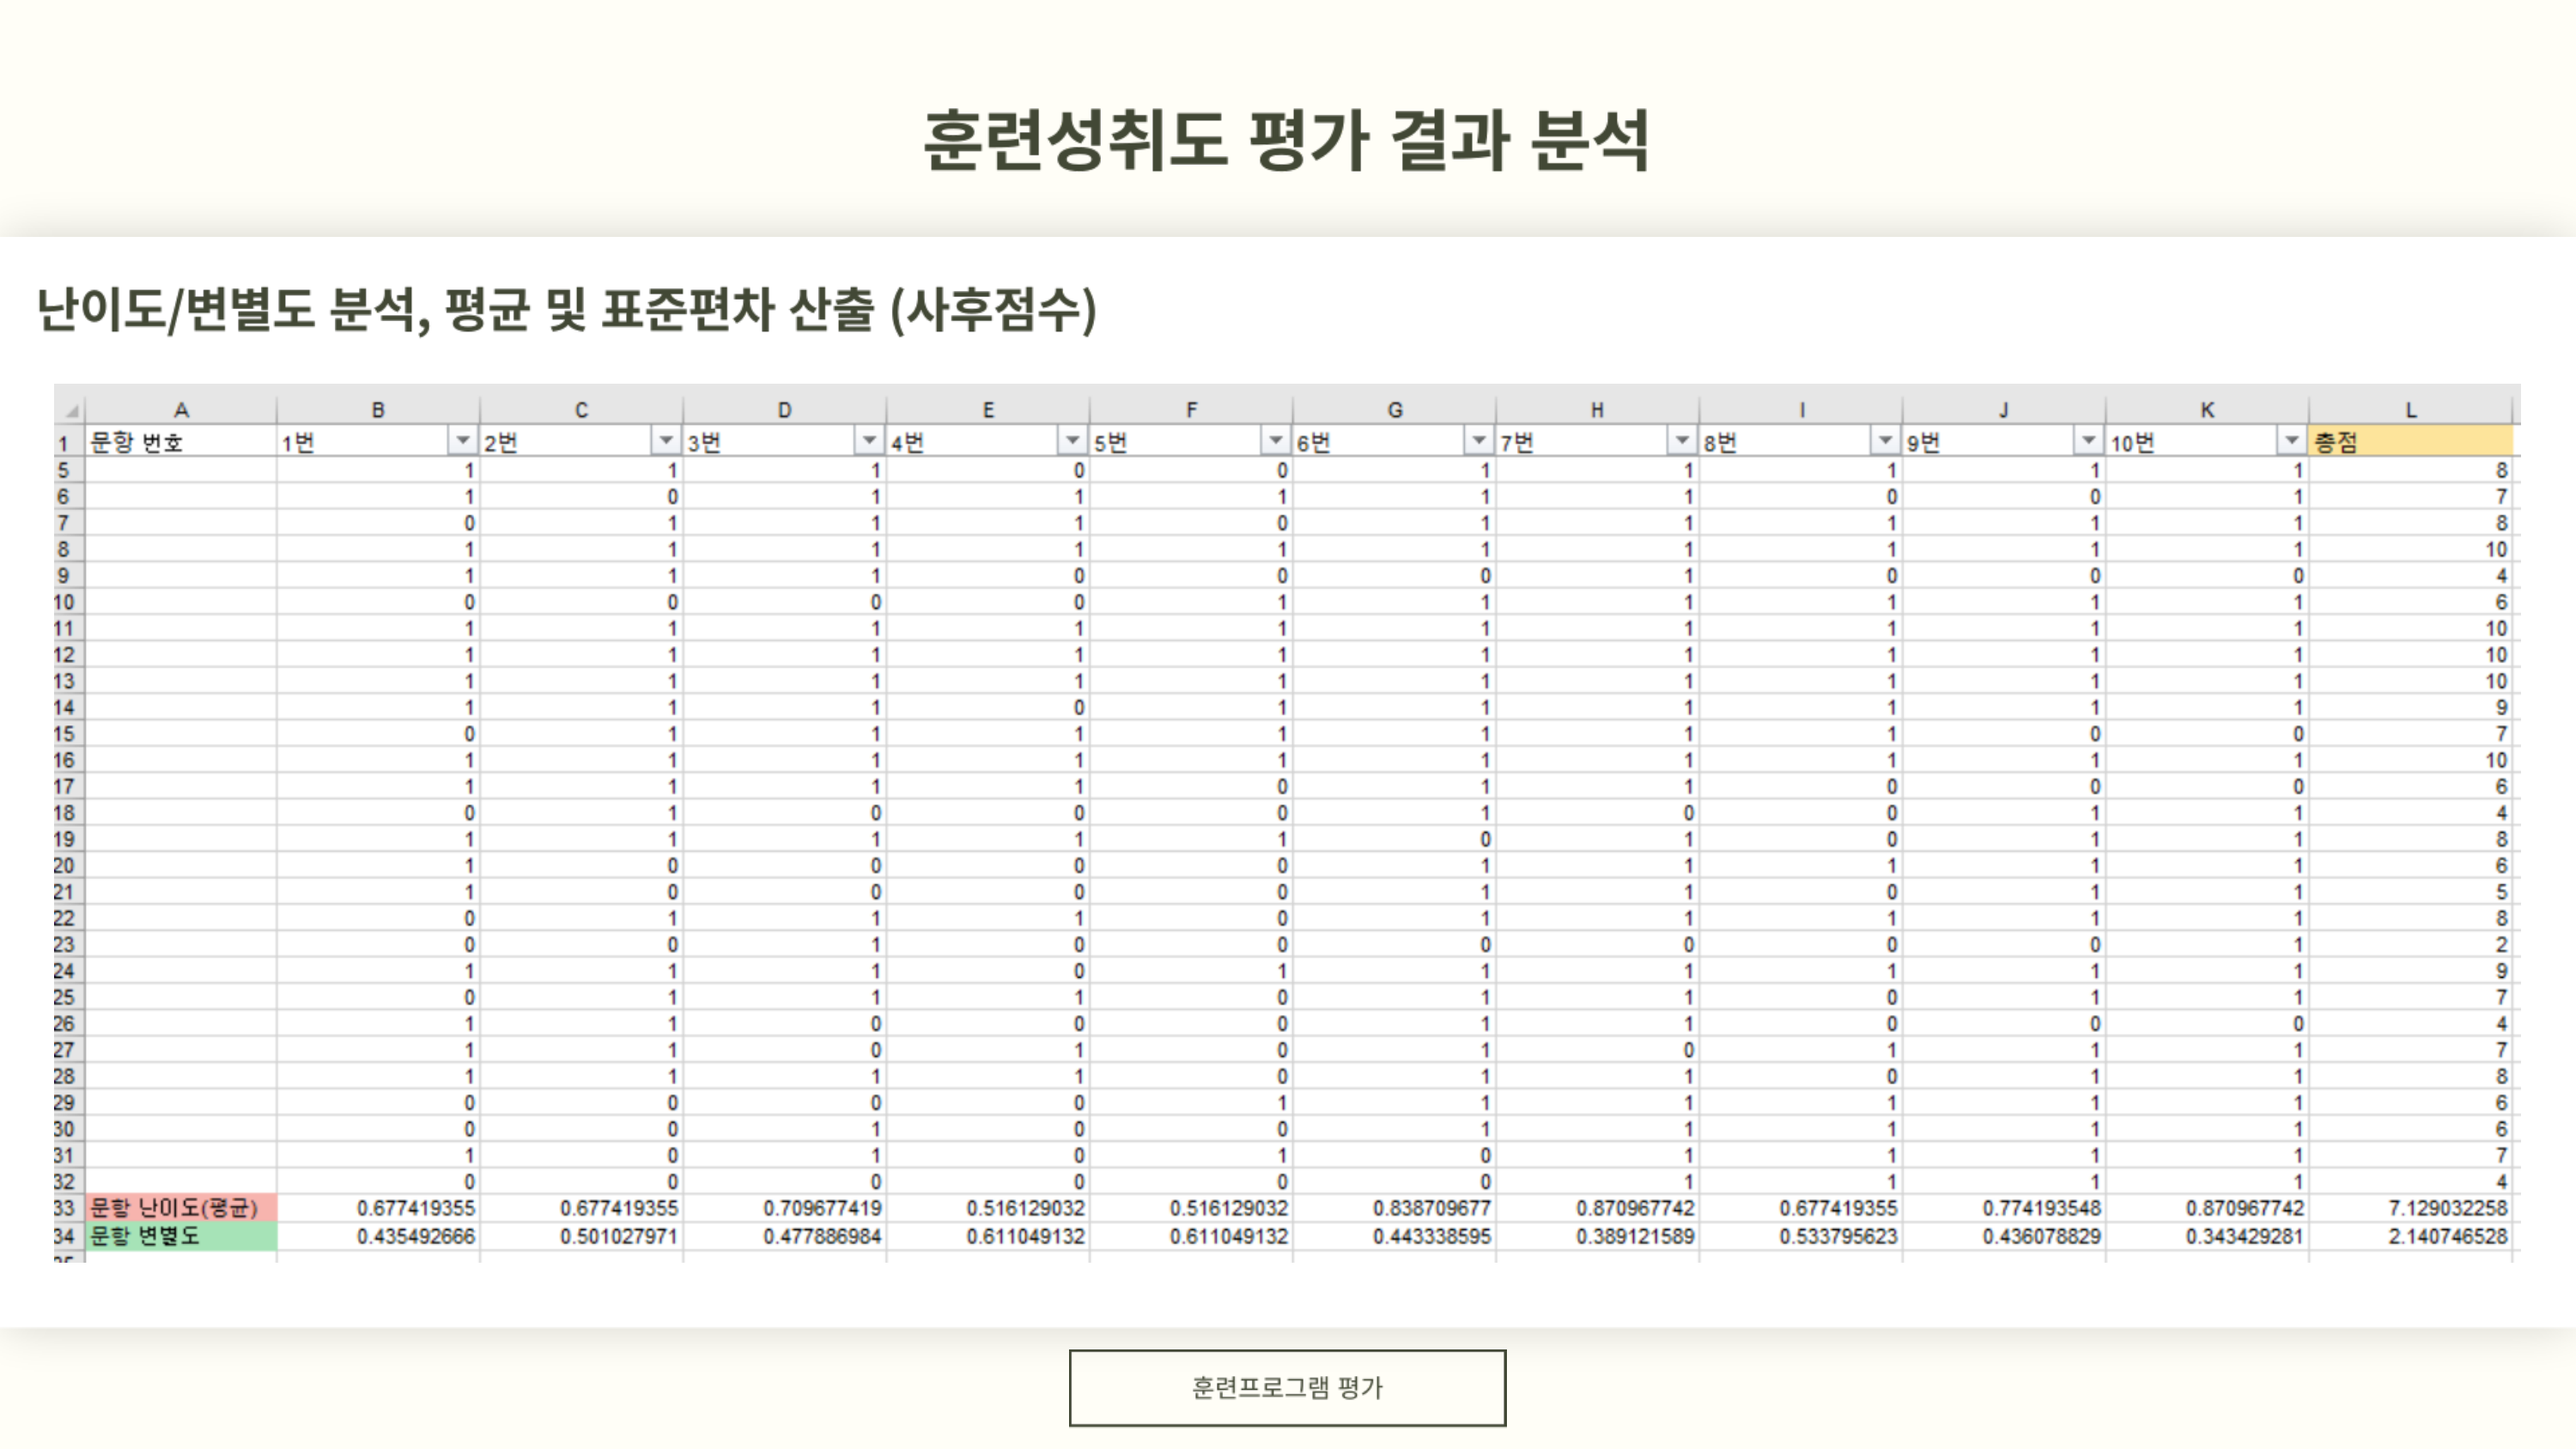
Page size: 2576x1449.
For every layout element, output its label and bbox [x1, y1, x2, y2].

picture [0, 1329, 2576, 1449]
text_box [1068, 1349, 1507, 1428]
text_box [0, 237, 2576, 1329]
text_box [54, 384, 2522, 1263]
picture [29, 269, 1125, 361]
picture [0, 0, 2576, 237]
